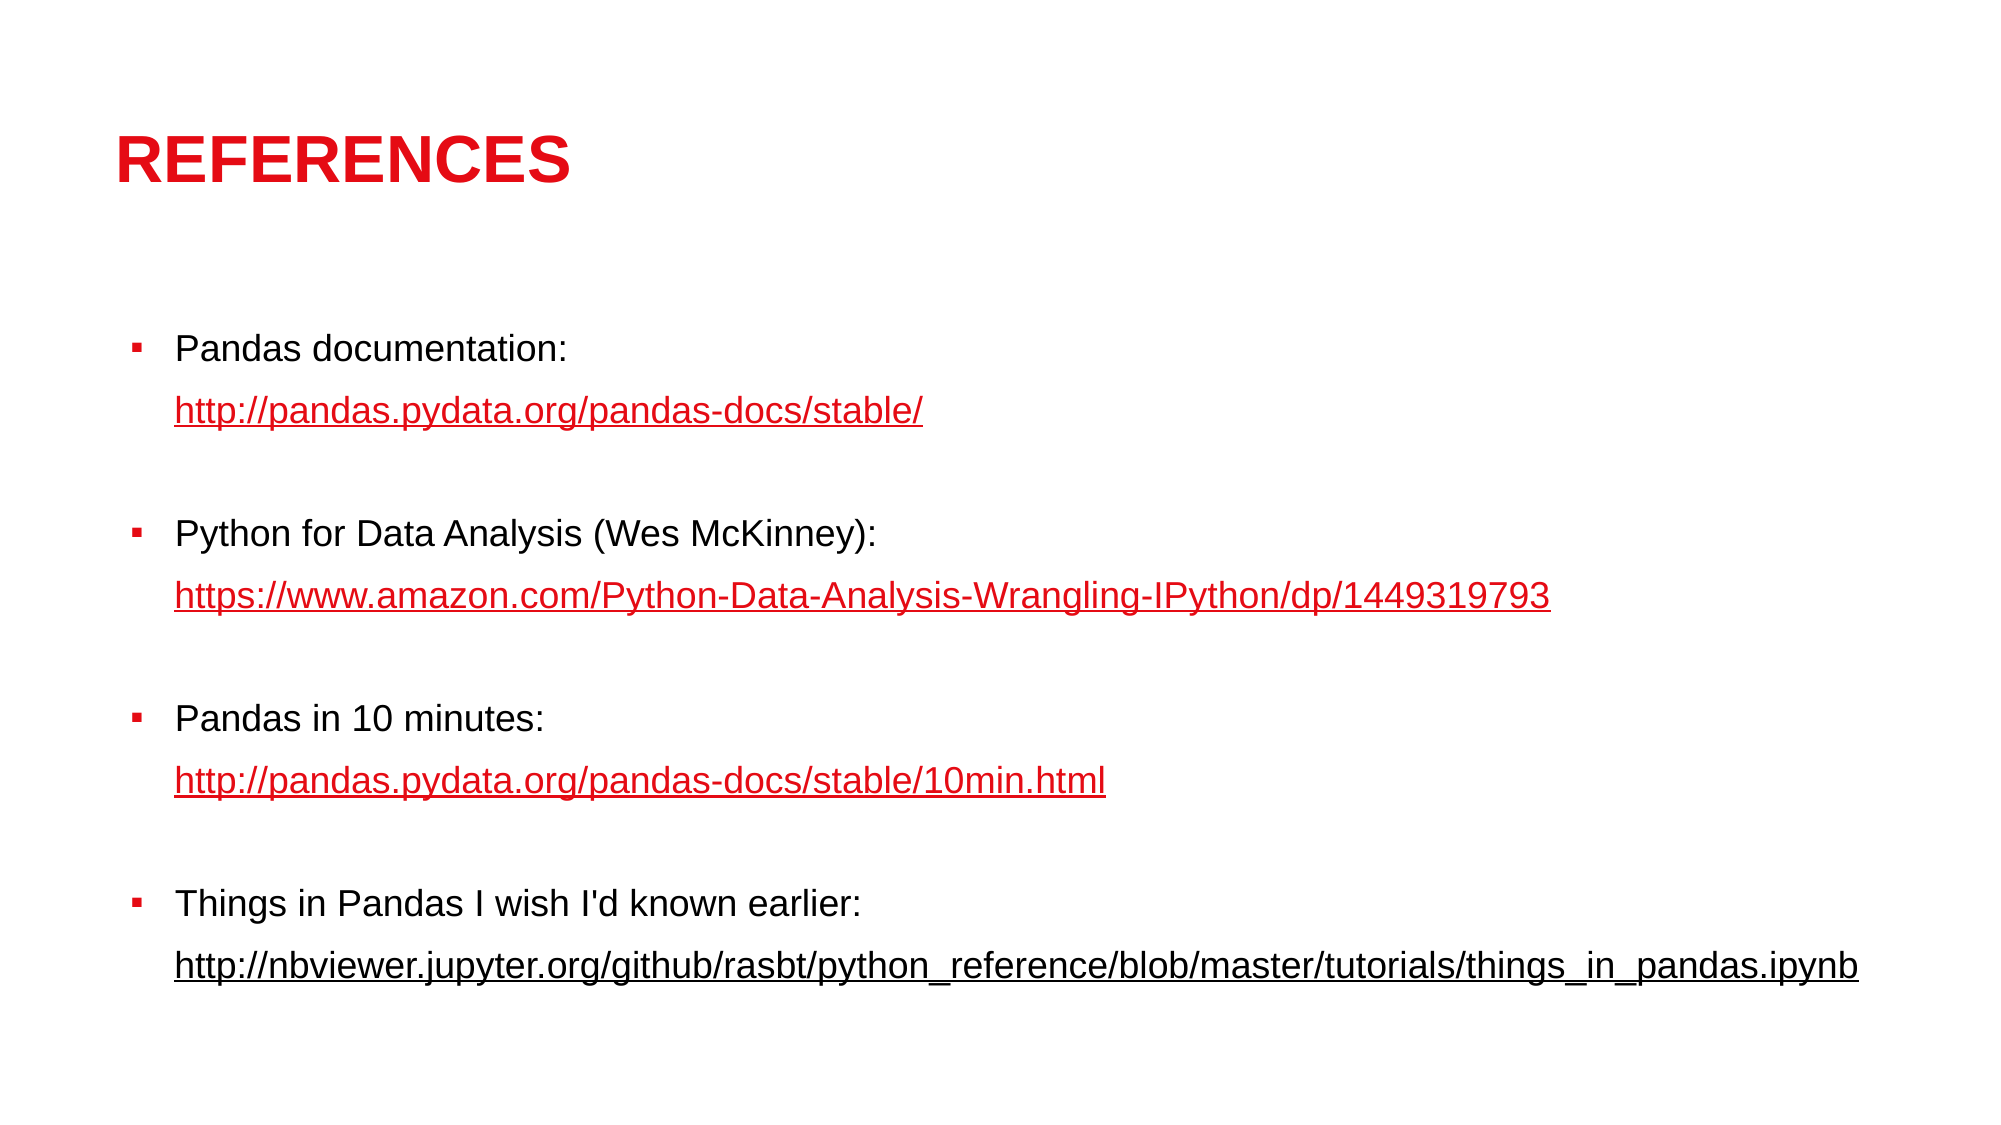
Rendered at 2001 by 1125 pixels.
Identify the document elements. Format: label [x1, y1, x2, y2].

text_box [0, 0, 2000, 1125]
